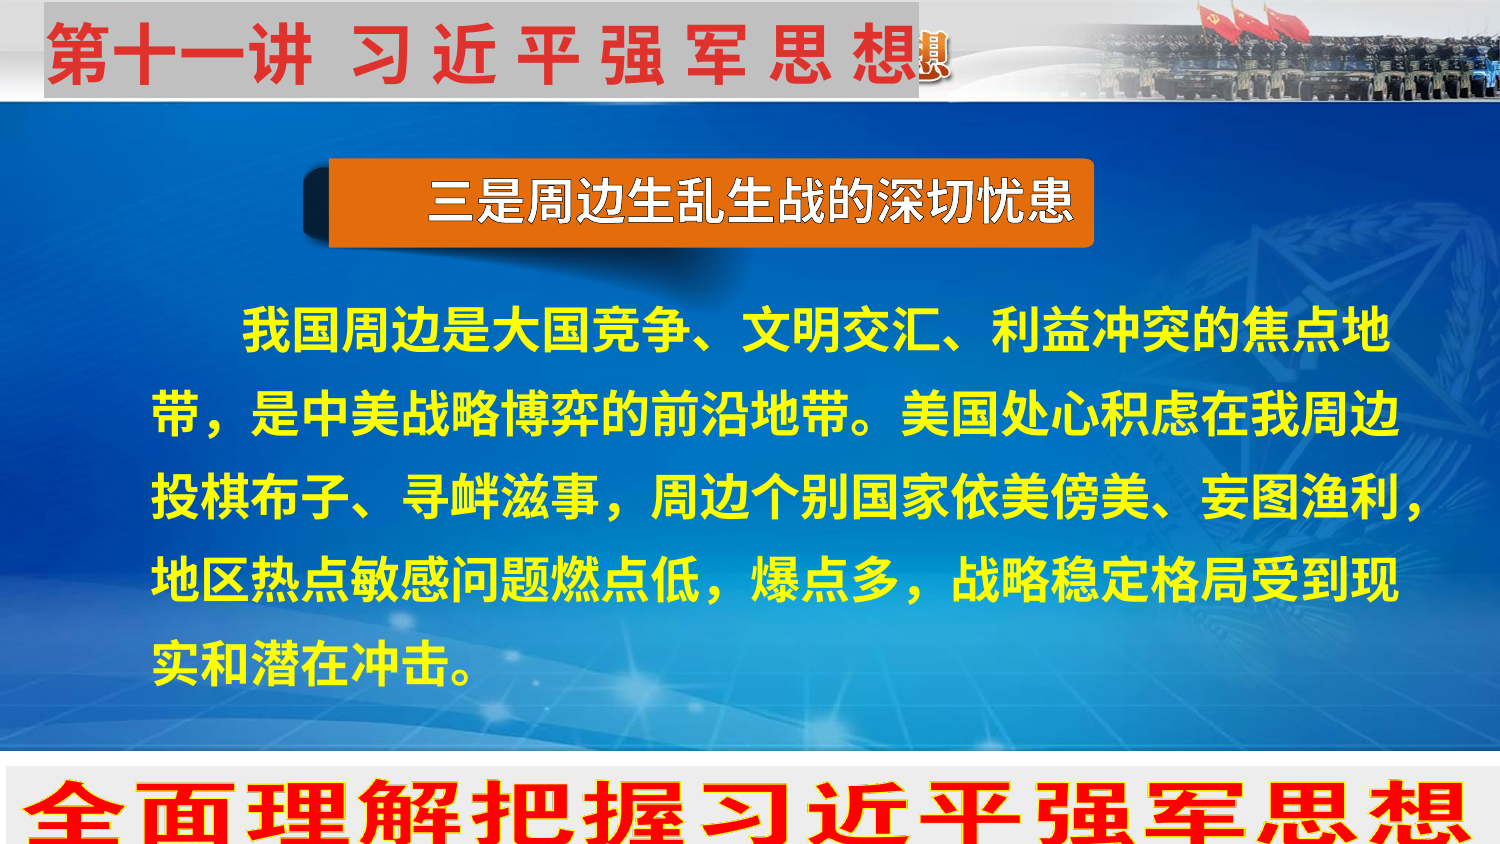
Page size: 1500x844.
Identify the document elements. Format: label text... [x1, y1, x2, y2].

picture [0, 0, 1500, 751]
text_box 我国周边是大国竞争、文明交汇、利益冲突的焦点地带，是中美战略博弈的前沿地带。美国处心积虑在我周边投棋布子、寻衅滋事，周边个别国家依美傍美、妄图渔利，地区热点敏感问题燃点低，爆点多，战略稳定格局受到现实和潜在冲击。 [135, 268, 1435, 700]
text_box 第十一讲 习 近 平 强 军 思 想 [29, 5, 1264, 100]
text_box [300, 158, 1095, 318]
picture [5, 765, 1500, 844]
